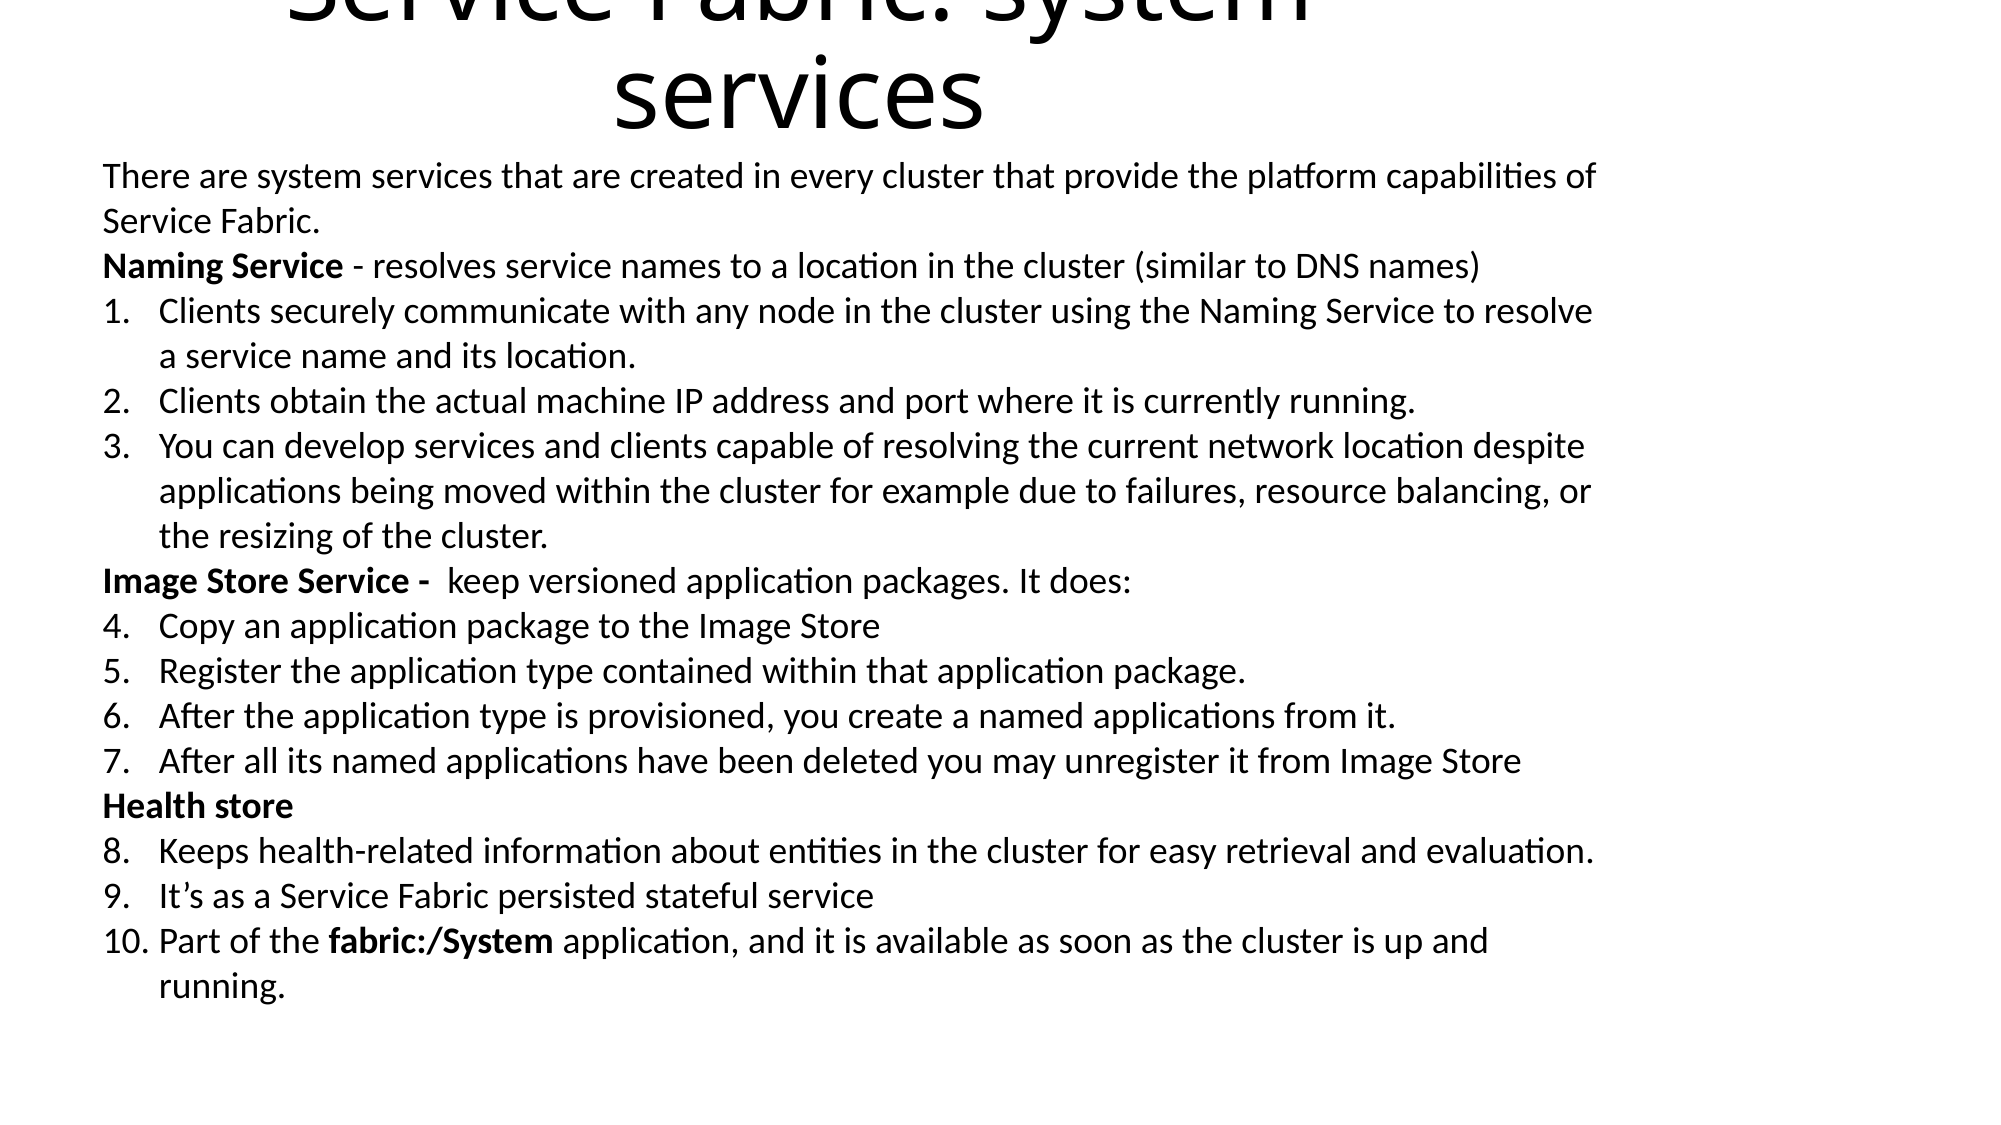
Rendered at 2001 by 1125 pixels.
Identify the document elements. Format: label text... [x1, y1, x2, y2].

text_box There are system services that are created in every cluster that provide the platform capabilities of Service Fabric. Naming Service - resolves service names to a location in the cluster (similar to DNS names) Clients securely communicate with any node in the cluster using the Naming Service to resolve a service name and its location. Clients obtain the actual machine IP address and port where it is currently running. You can develop services and clients capable of resolving the current network location despite applications being moved within the cluster for example due to failures, resource balancing, or the resizing of the cluster. Image Store Service - keep versioned application packages. It does: Copy an application package to the Image Store Register the application type contained within that application package. After the application type is provisioned, you create a named applications from it. After all its named applications have been deleted you may unregister it from Image Store Health store Keeps health-related information about entities in the cluster for easy retrieval and evaluation. It’s as a Service Fabric persisted stateful service Part of the fabric:/System application, and it is available as soon as the cluster is up and running. [87, 143, 1635, 1058]
title Service Fabric: system services [104, 66, 1496, 158]
